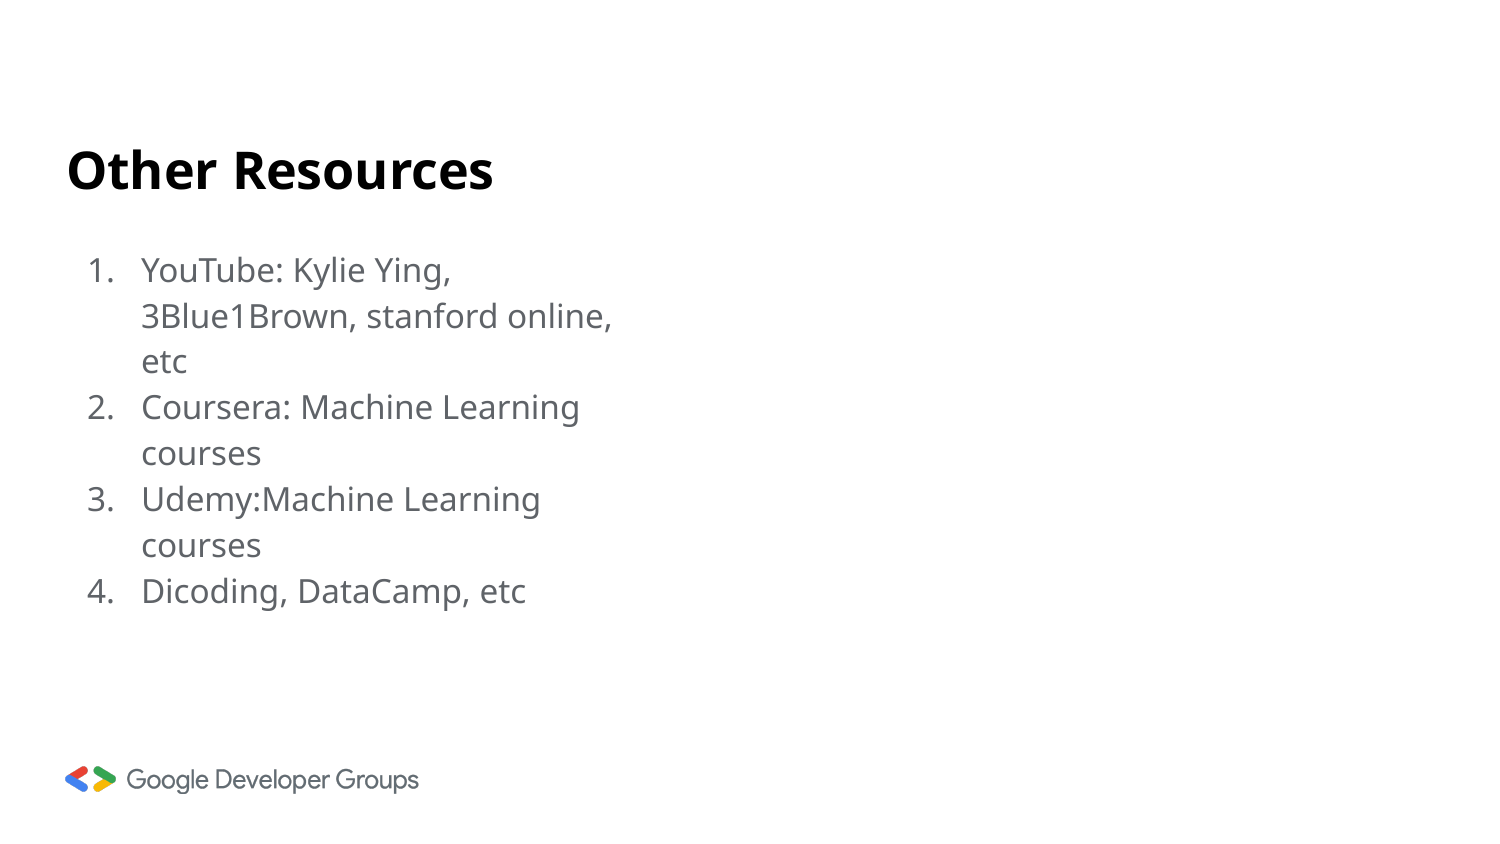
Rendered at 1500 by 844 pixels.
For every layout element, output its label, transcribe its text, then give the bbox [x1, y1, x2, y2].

list YouTube: Kylie Ying, 3Blue1Brown, stanford online, etc Coursera: Machine Learning courses Udemy:Machine Learning courses Dicoding, DataCamp, etc [51, 227, 669, 750]
title Other Resources [51, 91, 512, 216]
picture [64, 766, 419, 794]
